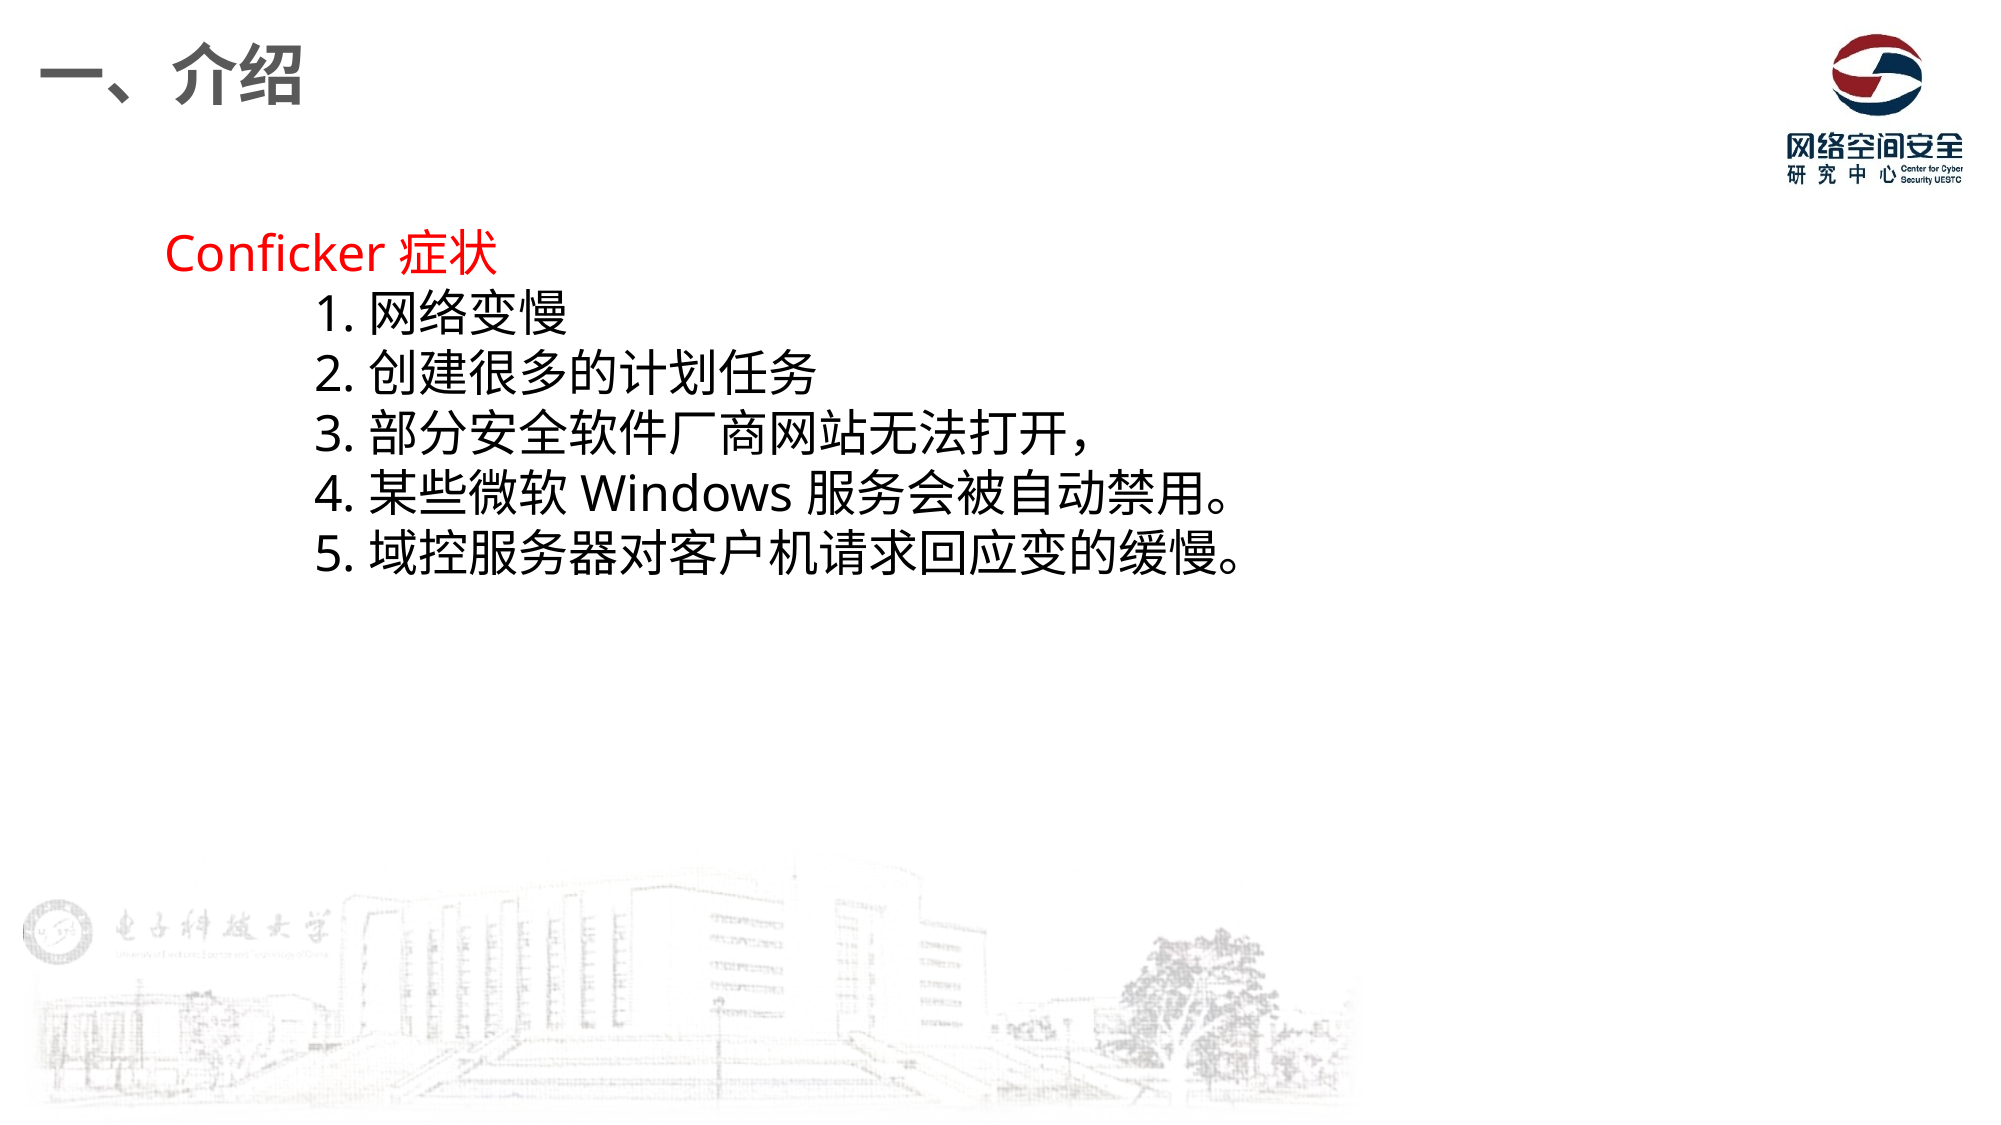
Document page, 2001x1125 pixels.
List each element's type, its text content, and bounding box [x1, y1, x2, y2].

text_box Conficker症状 1.网络变慢 2.创建很多的计划任务 3.部分安全软件厂商网站无法打开， 4.某些微软Windows服务会被自动禁用。 5.域控服务器对客户机请求回应变的缓慢。 [149, 213, 1819, 589]
text_box 一、介绍 [23, 25, 1678, 121]
picture [1787, 26, 1963, 191]
